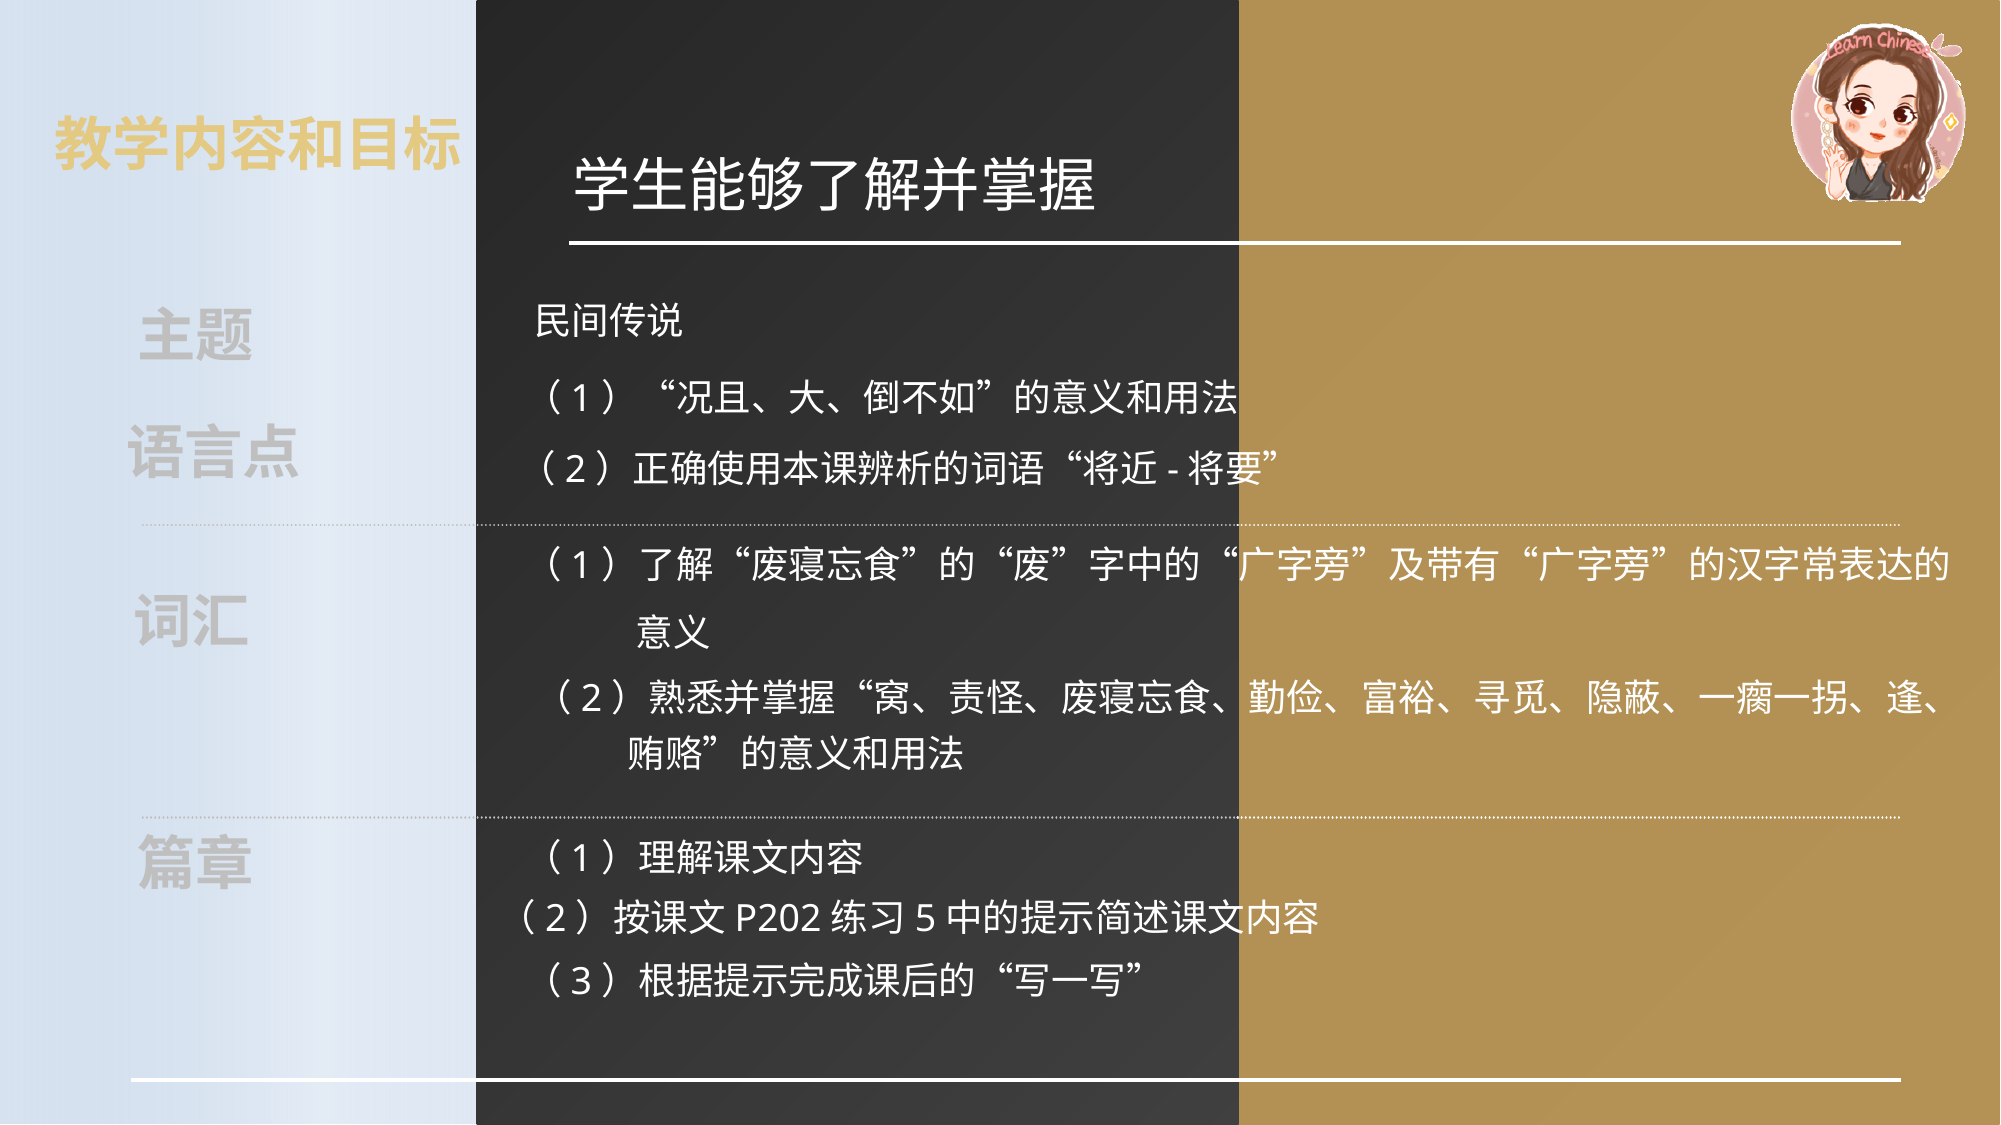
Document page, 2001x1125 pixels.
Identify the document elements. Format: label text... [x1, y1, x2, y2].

text_box 语言点 [111, 407, 316, 493]
text_box [1240, 0, 2000, 1125]
text_box （1）理解课文内容 [509, 826, 879, 886]
text_box （2）正确使用本课辨析的词语“将近-将要” [503, 437, 1316, 497]
picture [1758, 0, 1998, 240]
text_box 学生能够了解并掌握 [557, 140, 1112, 226]
picture [0, 0, 475, 1125]
text_box 篇章 [122, 818, 270, 904]
text_box （2）按课文P202练习5中的提示简述课文内容 [483, 886, 1336, 947]
text_box 教学内容和目标 [39, 99, 478, 185]
text_box （1）了解“废寝忘食”的“废”字中的“广字旁”及带有“广字旁”的汉字常表达的 [509, 533, 1966, 593]
text_box 主题 [122, 290, 270, 376]
text_box 民间传说 [519, 289, 1516, 350]
text_box [475, 1082, 1240, 1125]
text_box [475, 526, 1240, 817]
text_box [475, 818, 1240, 1078]
text_box 贿赂”的意义和用法 [612, 727, 981, 783]
text_box （3）根据提示完成课后的“写一写” [509, 949, 1179, 1010]
text_box （1）“况且、大、倒不如”的意义和用法 [509, 366, 1254, 427]
text_box [475, 0, 1240, 525]
text_box 词汇 [118, 576, 265, 662]
text_box 意义 [620, 601, 726, 662]
text_box （2）熟悉并掌握“窝、责怪、废寝忘食、勤俭、富裕、寻觅、隐蔽、一瘸一拐、逢、 [519, 666, 1998, 727]
